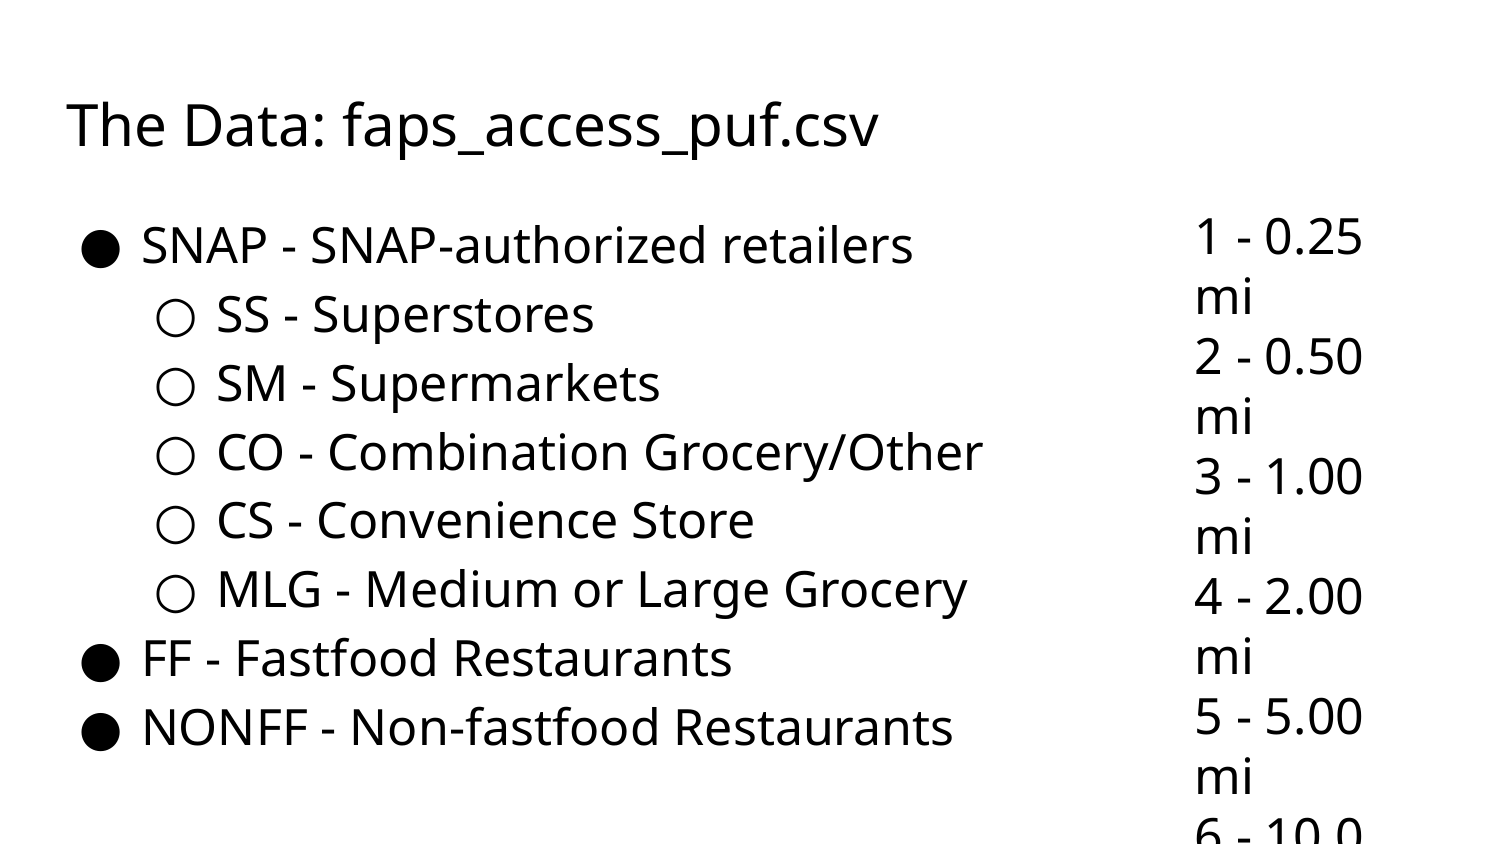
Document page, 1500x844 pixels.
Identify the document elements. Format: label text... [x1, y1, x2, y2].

title The Data: faps_access_puf.csv [51, 72, 1449, 167]
list SNAP - SNAP-authorized retailers SS - Superstores SM - Supermarkets CO - Combination Grocery/Other CS - Convenience Store MLG - Medium or Large Grocery FF - Fastfood Restaurants NONFF - Non-fastfood Restaurants [51, 189, 1188, 761]
text_box 1 - 0.25 mi 2 - 0.50 mi 3 - 1.00 mi 4 - 2.00 mi 5 - 5.00 mi 6 - 10.0 mi 7 - 15.0 mi 8 - 30.0 mi [1179, 189, 1449, 760]
